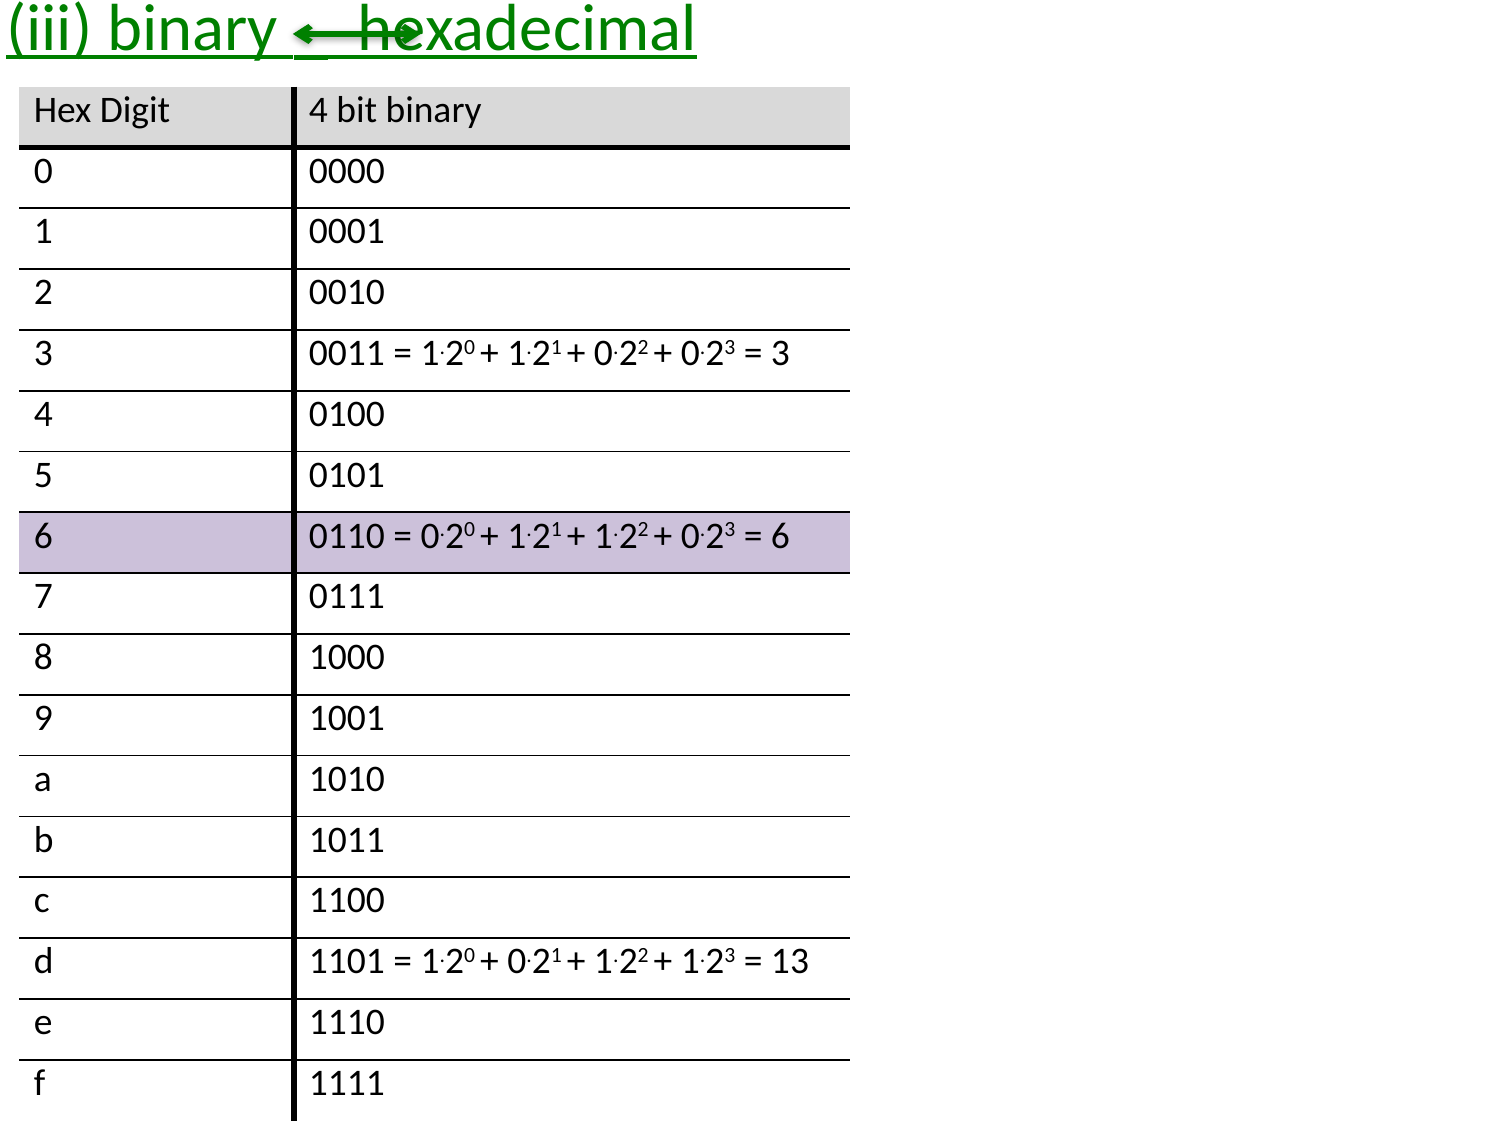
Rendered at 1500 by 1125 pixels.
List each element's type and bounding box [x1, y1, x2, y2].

table_header [19, 87, 291, 145]
table_cell [19, 513, 291, 572]
table_cell [297, 150, 850, 207]
table_cell [19, 756, 291, 816]
table_cell [19, 209, 291, 268]
table_cell [19, 270, 291, 329]
table_cell [19, 1061, 291, 1121]
table_cell [19, 331, 291, 390]
table_cell [297, 878, 850, 937]
table_cell [19, 1000, 291, 1059]
table_cell [297, 209, 850, 268]
table_cell [297, 696, 850, 755]
table_cell [19, 817, 291, 876]
table_cell [297, 1061, 850, 1121]
table_cell [297, 817, 850, 876]
table_cell [297, 574, 850, 633]
table_cell [19, 574, 291, 633]
table_cell [297, 635, 850, 694]
table_cell [19, 452, 291, 511]
table_cell [297, 331, 850, 390]
table_cell [19, 150, 291, 207]
table_cell [19, 635, 291, 694]
table_cell [297, 756, 850, 816]
table_cell [19, 939, 291, 998]
table_cell [19, 878, 291, 937]
table_cell [297, 392, 850, 451]
title [0, 0, 1342, 118]
table_cell [297, 270, 850, 329]
table_cell [297, 939, 850, 998]
table_cell [297, 513, 850, 572]
table_cell [297, 452, 850, 511]
table_cell [19, 696, 291, 755]
table_cell [297, 1000, 850, 1059]
table_header [297, 87, 850, 145]
table_cell [19, 392, 291, 451]
